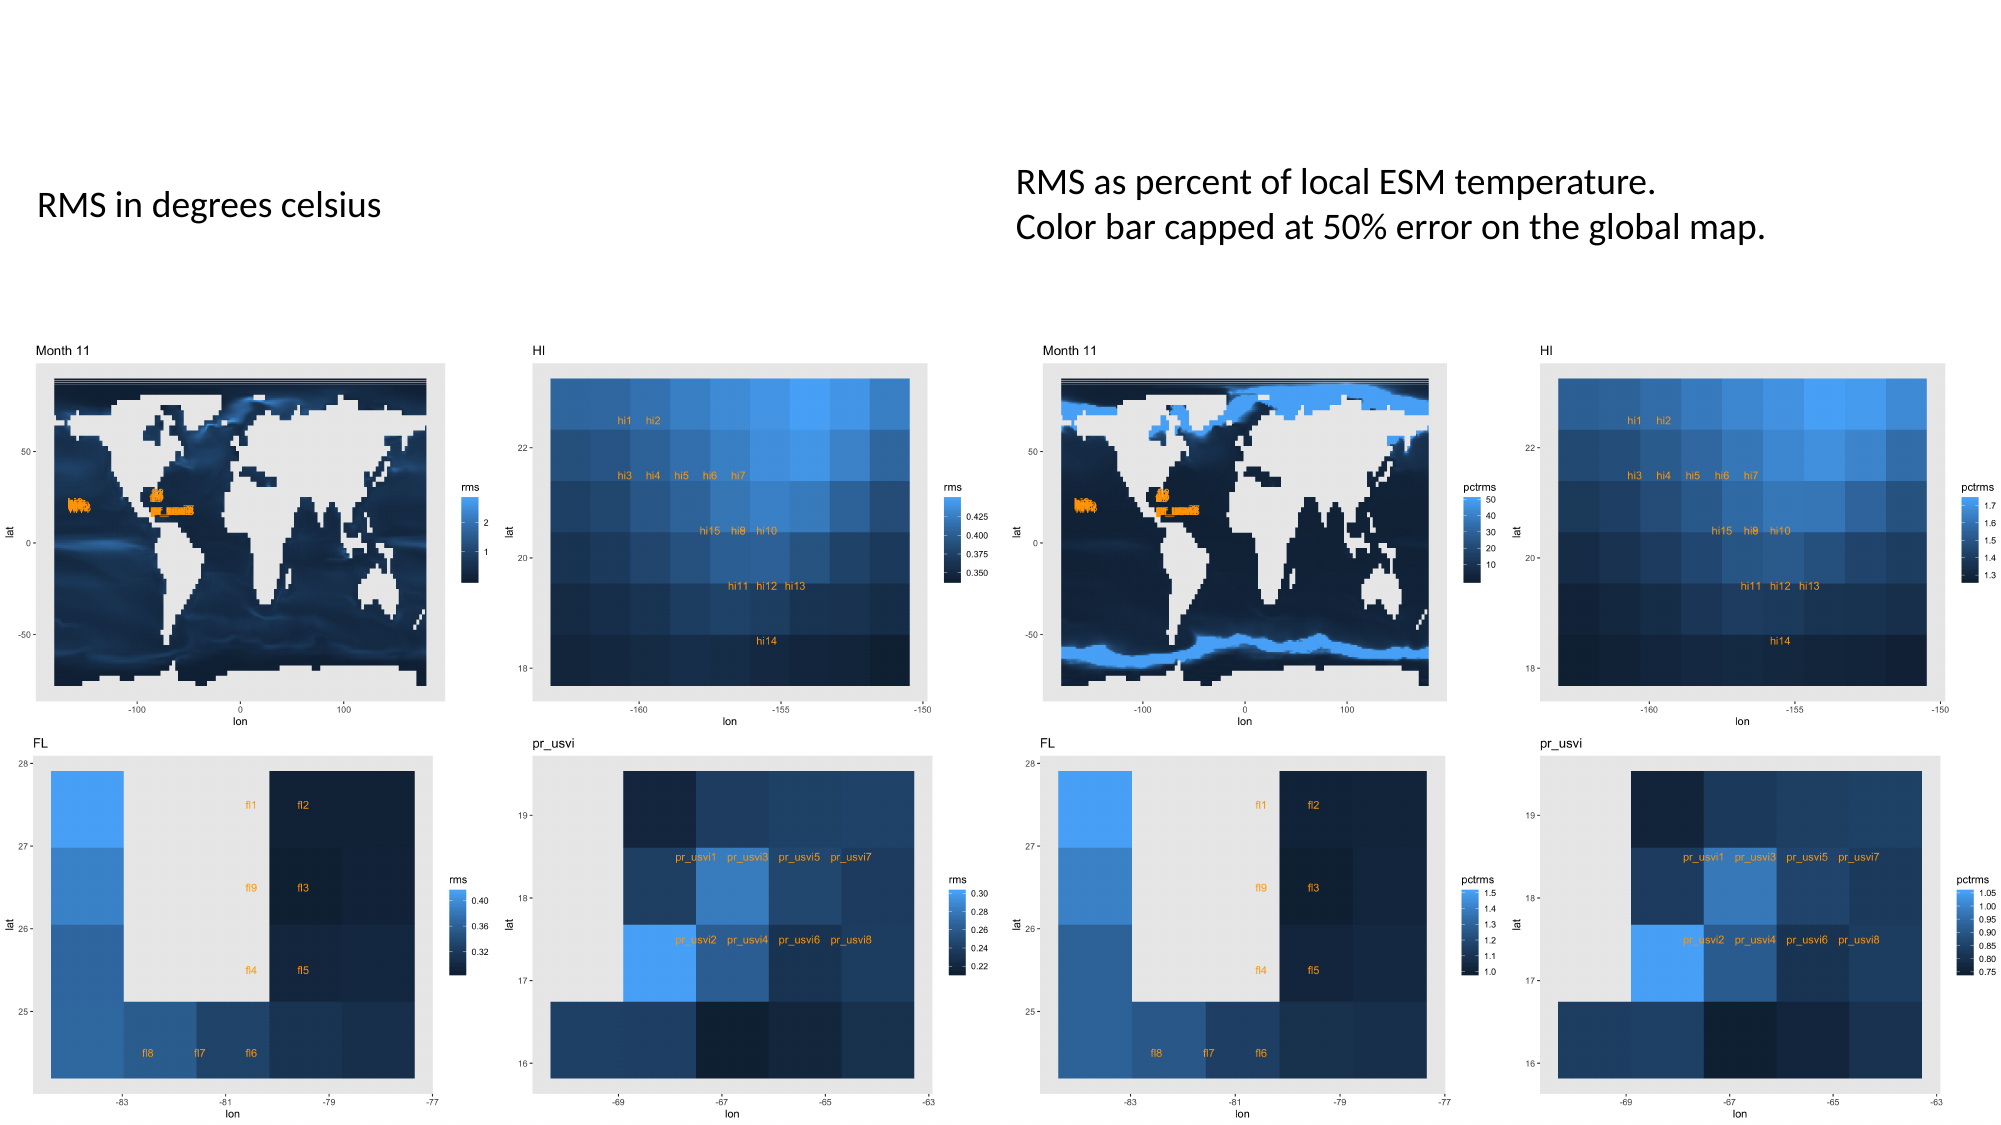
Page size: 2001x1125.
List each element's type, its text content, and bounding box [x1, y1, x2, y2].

text_box RMS as percent of local ESM temperature. Color bar capped at 50% error on the global map. [1000, 149, 1998, 255]
picture [1007, 340, 2000, 1125]
text_box RMS in degrees celsius [22, 172, 999, 233]
picture [0, 340, 999, 1125]
